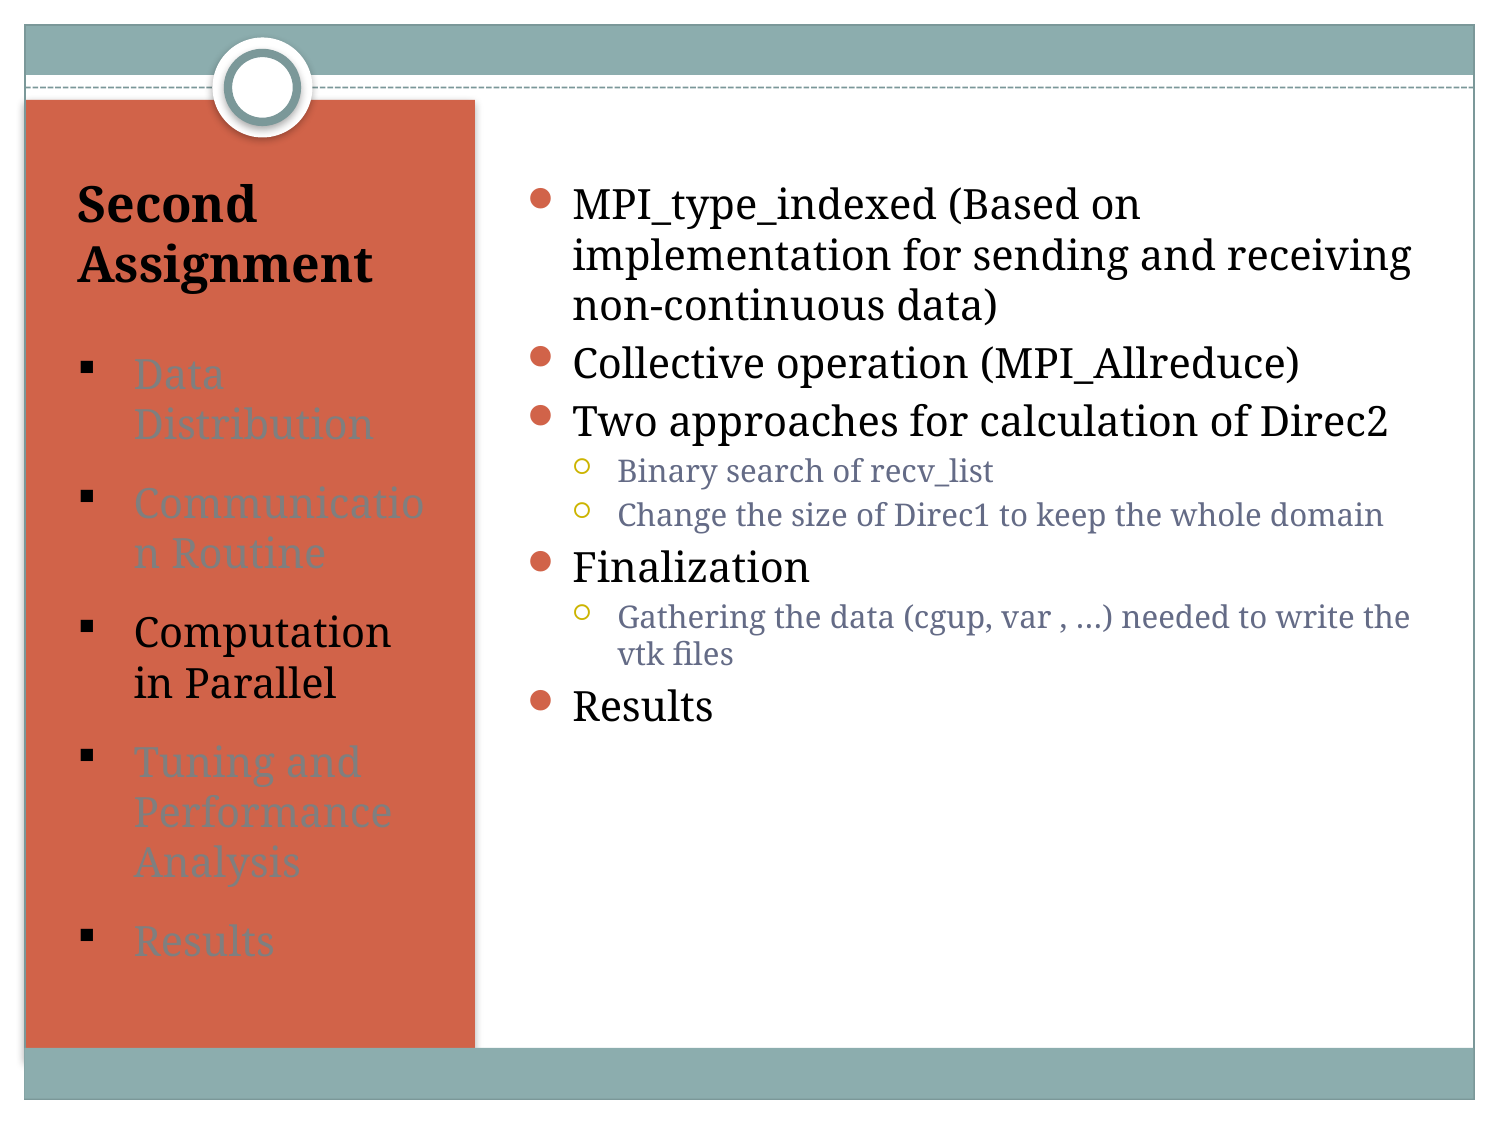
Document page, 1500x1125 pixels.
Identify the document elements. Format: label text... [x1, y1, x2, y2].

list Data Distribution Communication Routine Computation in Parallel Tuning and Performance Analysis Results [62, 340, 450, 1005]
title Second Assignment [62, 149, 450, 315]
list MPI_type_indexed (Based on implementation for sending and receiving non-continuous data) Collective operation (MPI_Allreduce) Two approaches for calculation of Direc2 Binary search of recv_list Change the size of Direc1 to keep the whole domain Finalization Gathering the data (cgup, var , …) needed to write the vtk files Results [512, 112, 1438, 1000]
